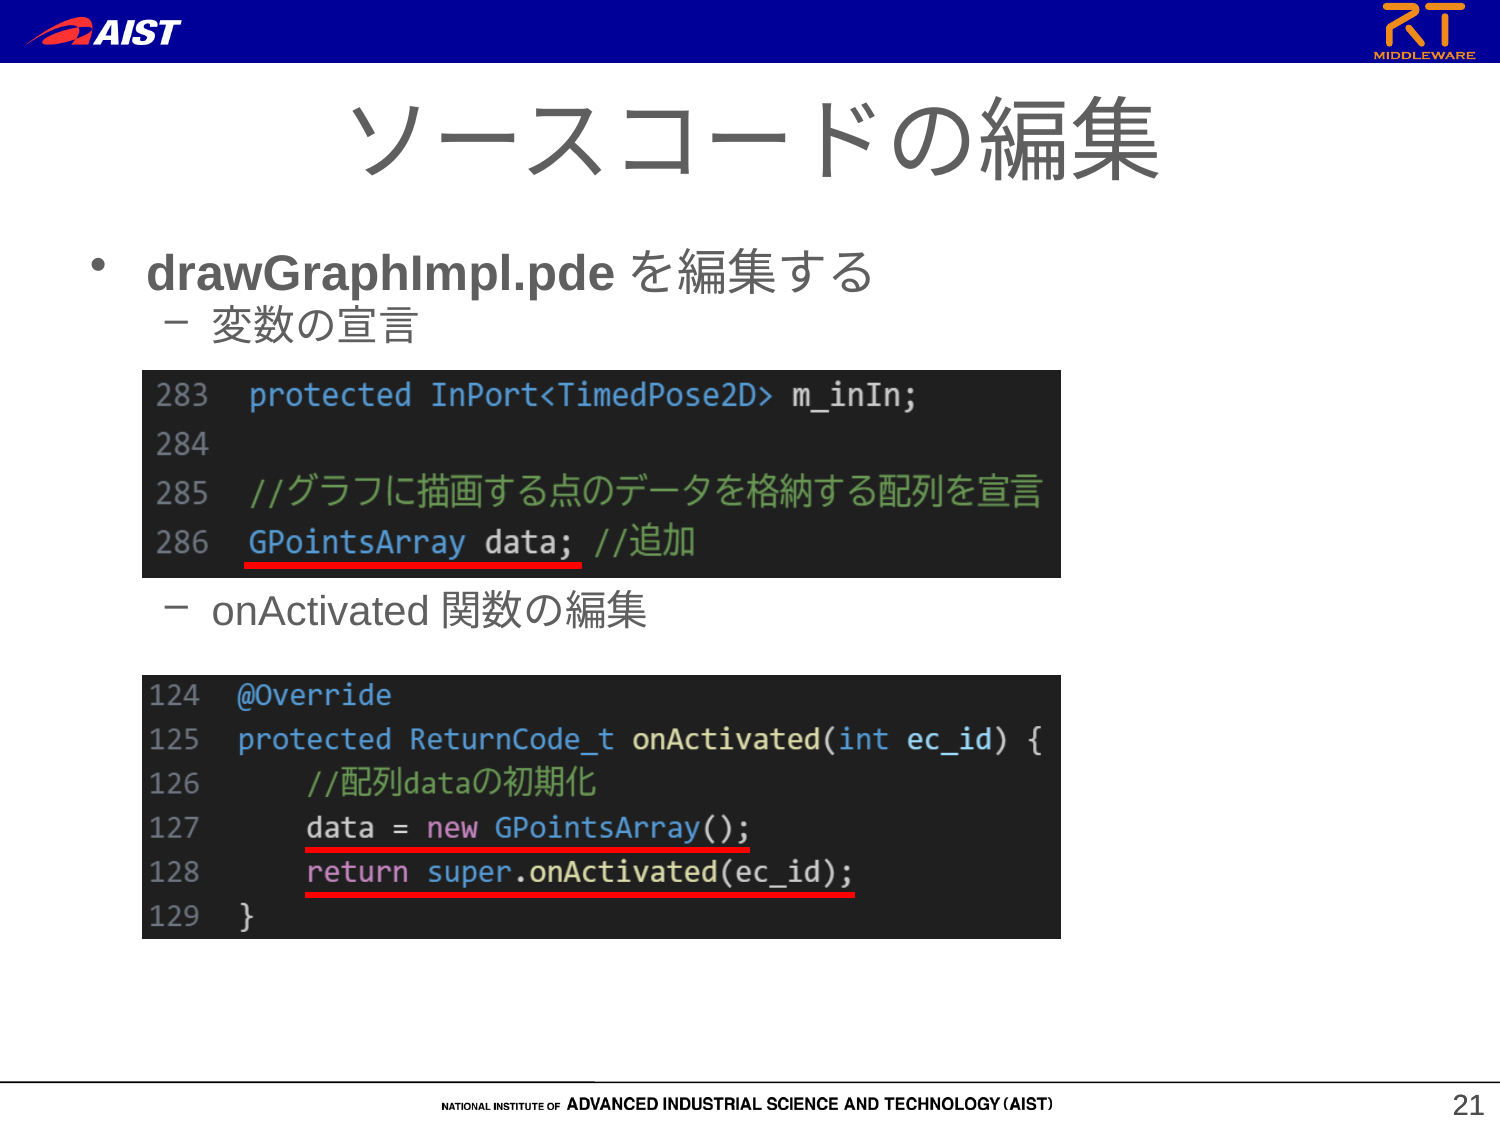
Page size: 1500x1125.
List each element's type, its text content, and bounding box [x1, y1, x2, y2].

picture [442, 1097, 1052, 1110]
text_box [142, 370, 1061, 578]
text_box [142, 674, 1061, 940]
text_box drawGraphImpl.pdeを編集する 変数の宣言 onActivated関数の編集 [75, 244, 1444, 1006]
picture [0, 0, 1500, 63]
title ソースコードの編集 [29, 66, 1474, 208]
text_box 21 [1149, 1078, 1500, 1125]
